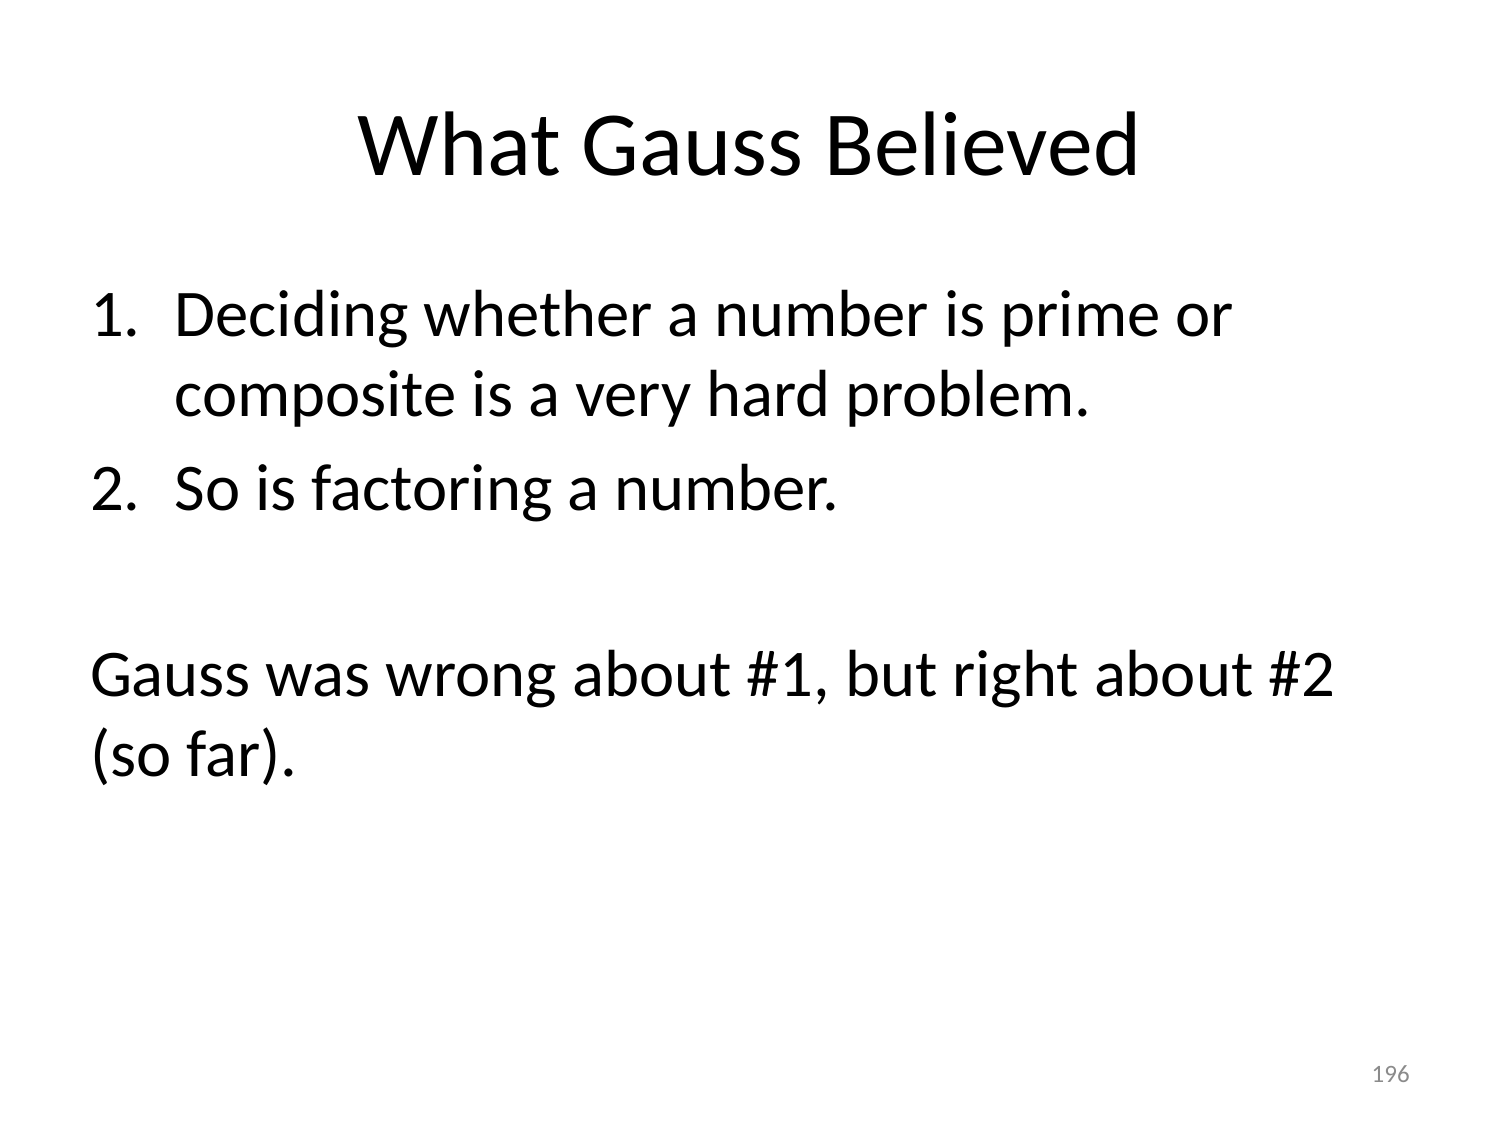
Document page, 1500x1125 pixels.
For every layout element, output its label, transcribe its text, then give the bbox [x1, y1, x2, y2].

list Deciding whether a number is prime or composite is a very hard problem. So is factoring a number. Gauss was wrong about #1, but right about #2 (so far). [75, 262, 1425, 1005]
slide_number 196 [1074, 1042, 1425, 1103]
title What Gauss Believed [75, 45, 1425, 233]
